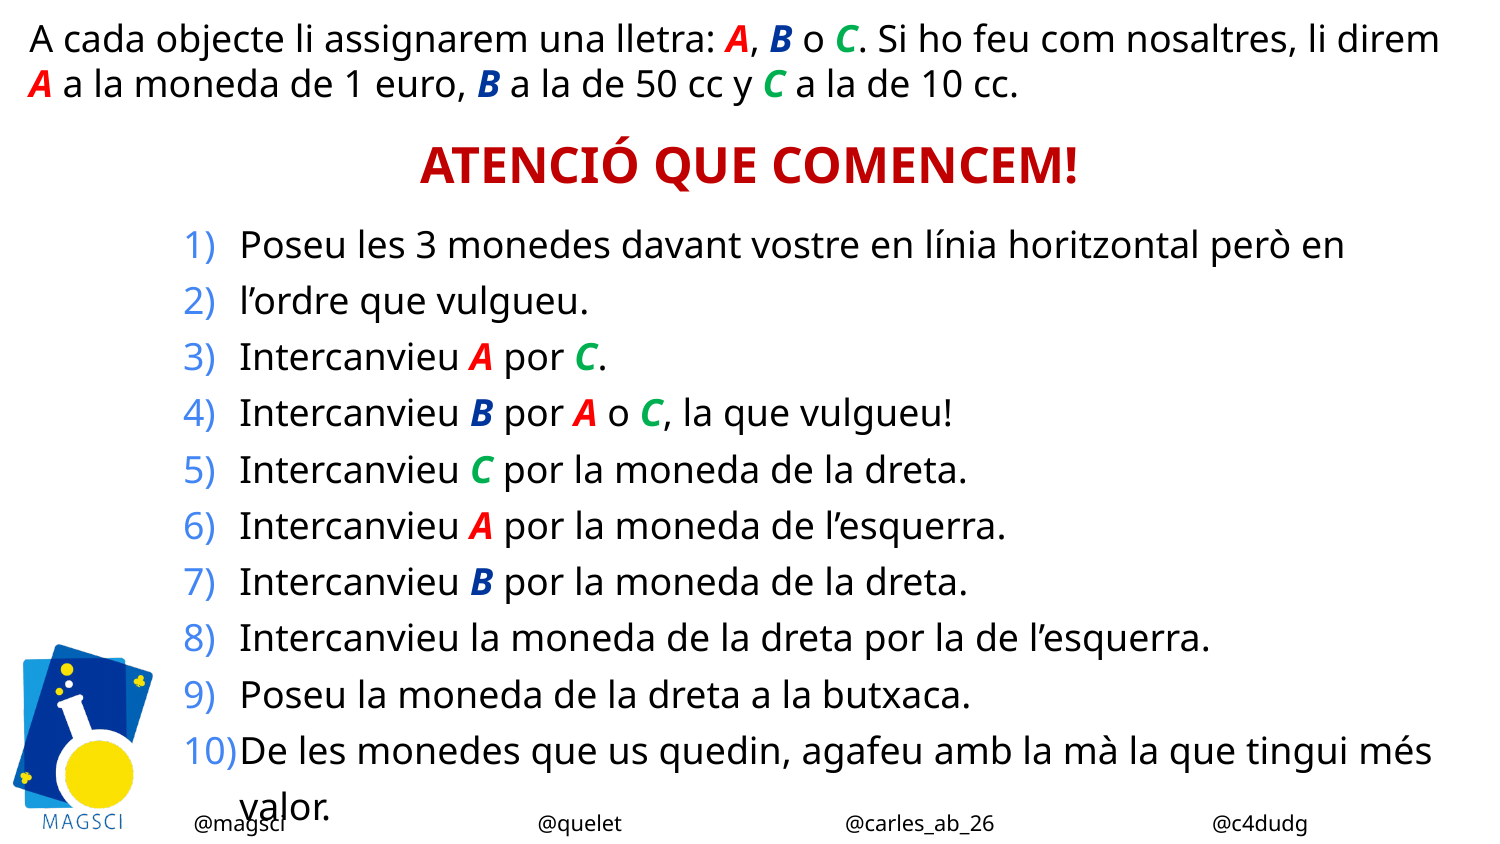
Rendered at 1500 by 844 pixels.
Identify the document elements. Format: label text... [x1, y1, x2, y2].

picture [12, 640, 155, 832]
text_box ATENCIÓ QUE COMENCEM! [0, 126, 1500, 202]
text_box A cada objecte li assignarem una lletra: A, B o C. Si ho feu com nosaltres, li direm A a la moneda de 1 euro, B a la de 50 cc y C a la de 10 cc. [14, 7, 1465, 113]
text_box Poseu les 3 monedes davant vostre en línia horitzontal però en l’ordre que vulgueu. Intercanvieu A por C. Intercanvieu B por A o C, la que vulgueu! Intercanvieu C por la moneda de la dreta. Intercanvieu A por la moneda de l’esquerra. Intercanvieu B por la moneda de la dreta. Intercanvieu la moneda de la dreta por la de l’esquerra. Poseu la moneda de la dreta a la butxaca. De les monedes que us quedin, agafeu amb la mà la que tingui més valor. [168, 202, 1490, 836]
